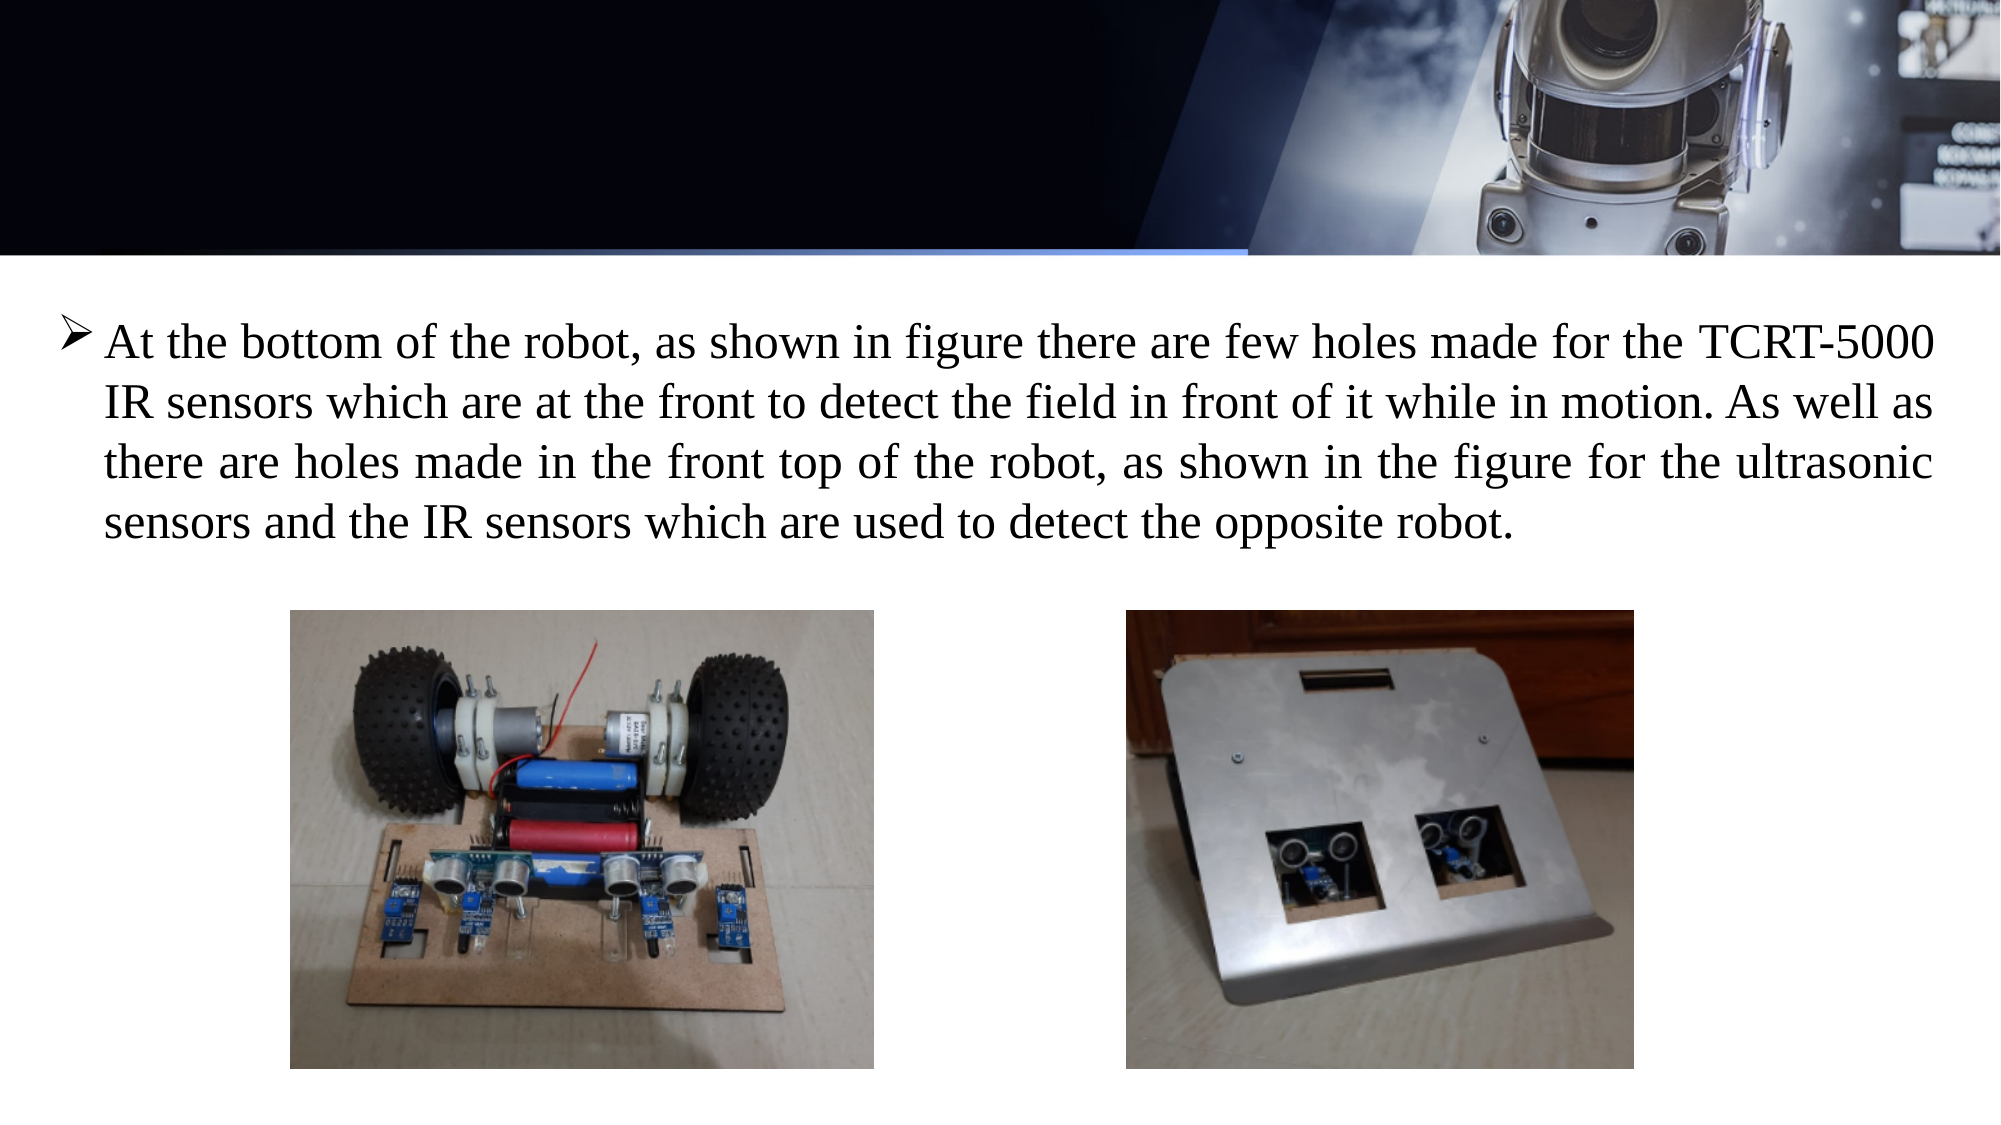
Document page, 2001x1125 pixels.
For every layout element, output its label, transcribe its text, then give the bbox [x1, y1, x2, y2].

picture [0, 0, 2001, 1125]
text_box At the bottom of the robot, as shown in figure there are few holes made for the TCRT-5000 IR sensors which are at the front to detect the field in front of it while in motion. As well as there are holes made in the front top of the robot, as shown in the figure for the ultrasonic sensors and the IR sensors which are used to detect the opposite robot. [42, 301, 1950, 614]
